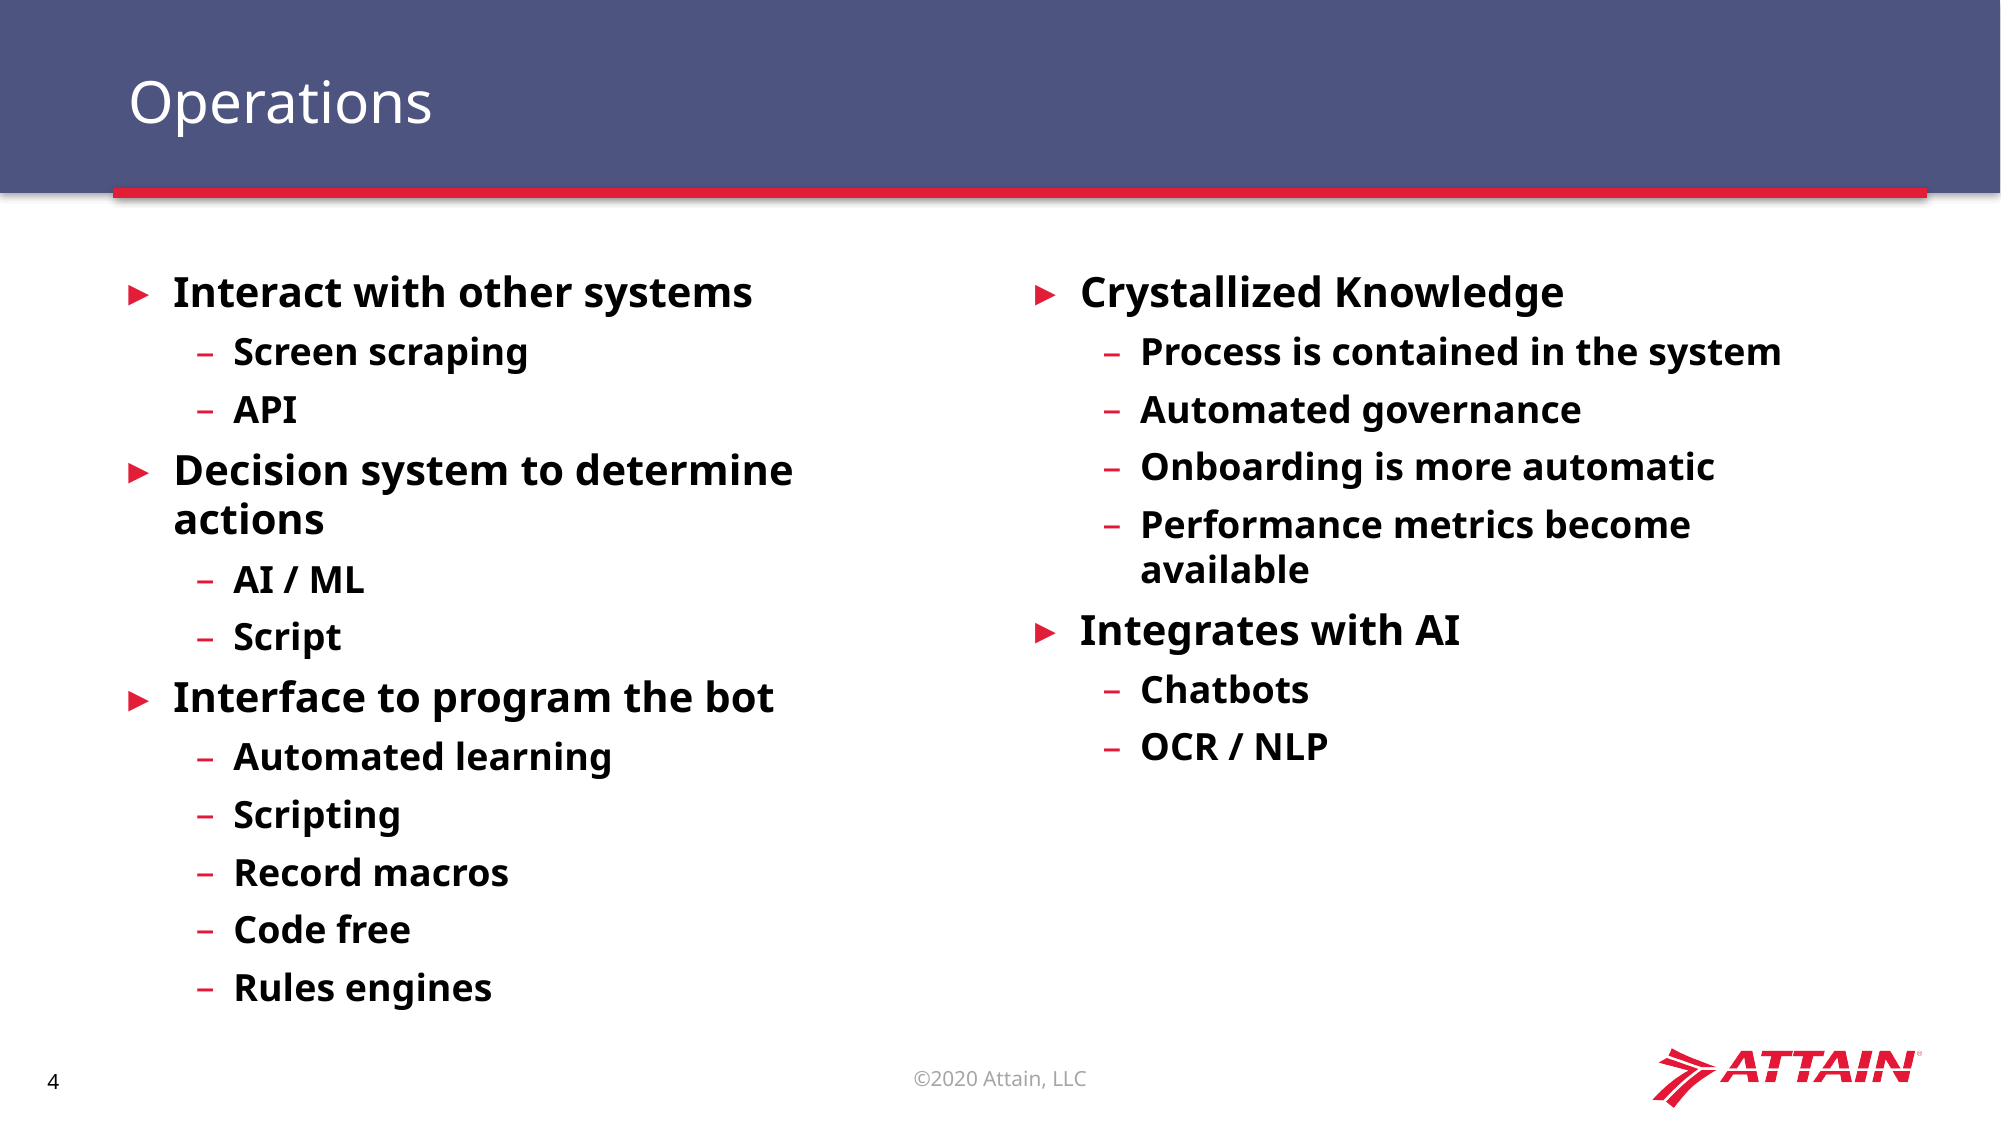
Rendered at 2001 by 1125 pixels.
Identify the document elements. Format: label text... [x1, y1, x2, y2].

title Operations [113, 19, 1928, 181]
list Interact with other systems Screen scraping API Decision system to determine actions AI / ML Script Interface to program the bot Automated learning Scripting Record macros Code free Rules engines [113, 258, 949, 1011]
slide_number 4 [0, 1060, 114, 1121]
text_box Crystallized Knowledge Process is contained in the system Automated governance Onboarding is more automatic Performance metrics become available Integrates with AI Chatbots OCR / NLP [1020, 258, 1856, 1011]
picture [1652, 1048, 1922, 1108]
